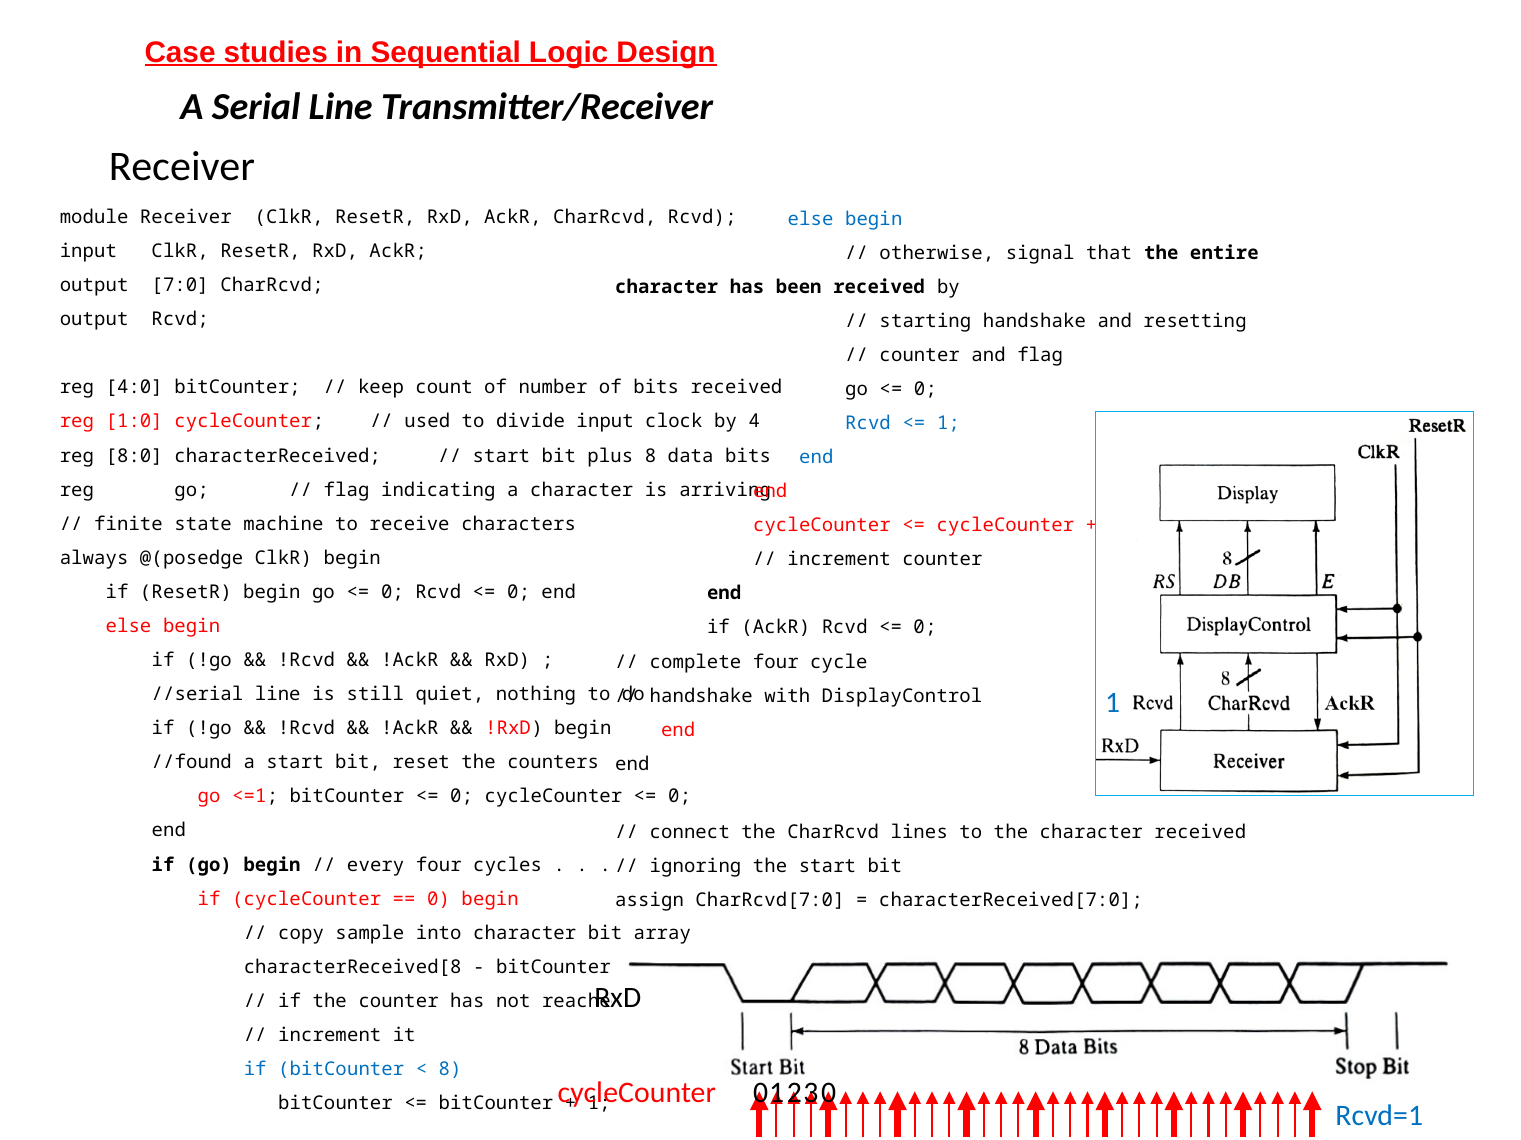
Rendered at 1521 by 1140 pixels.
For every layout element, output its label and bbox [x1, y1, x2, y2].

text_box [44, 84, 1353, 1138]
picture [612, 946, 1474, 1094]
text_box [1320, 1094, 1439, 1140]
picture [1097, 413, 1472, 794]
text_box [129, 29, 809, 77]
